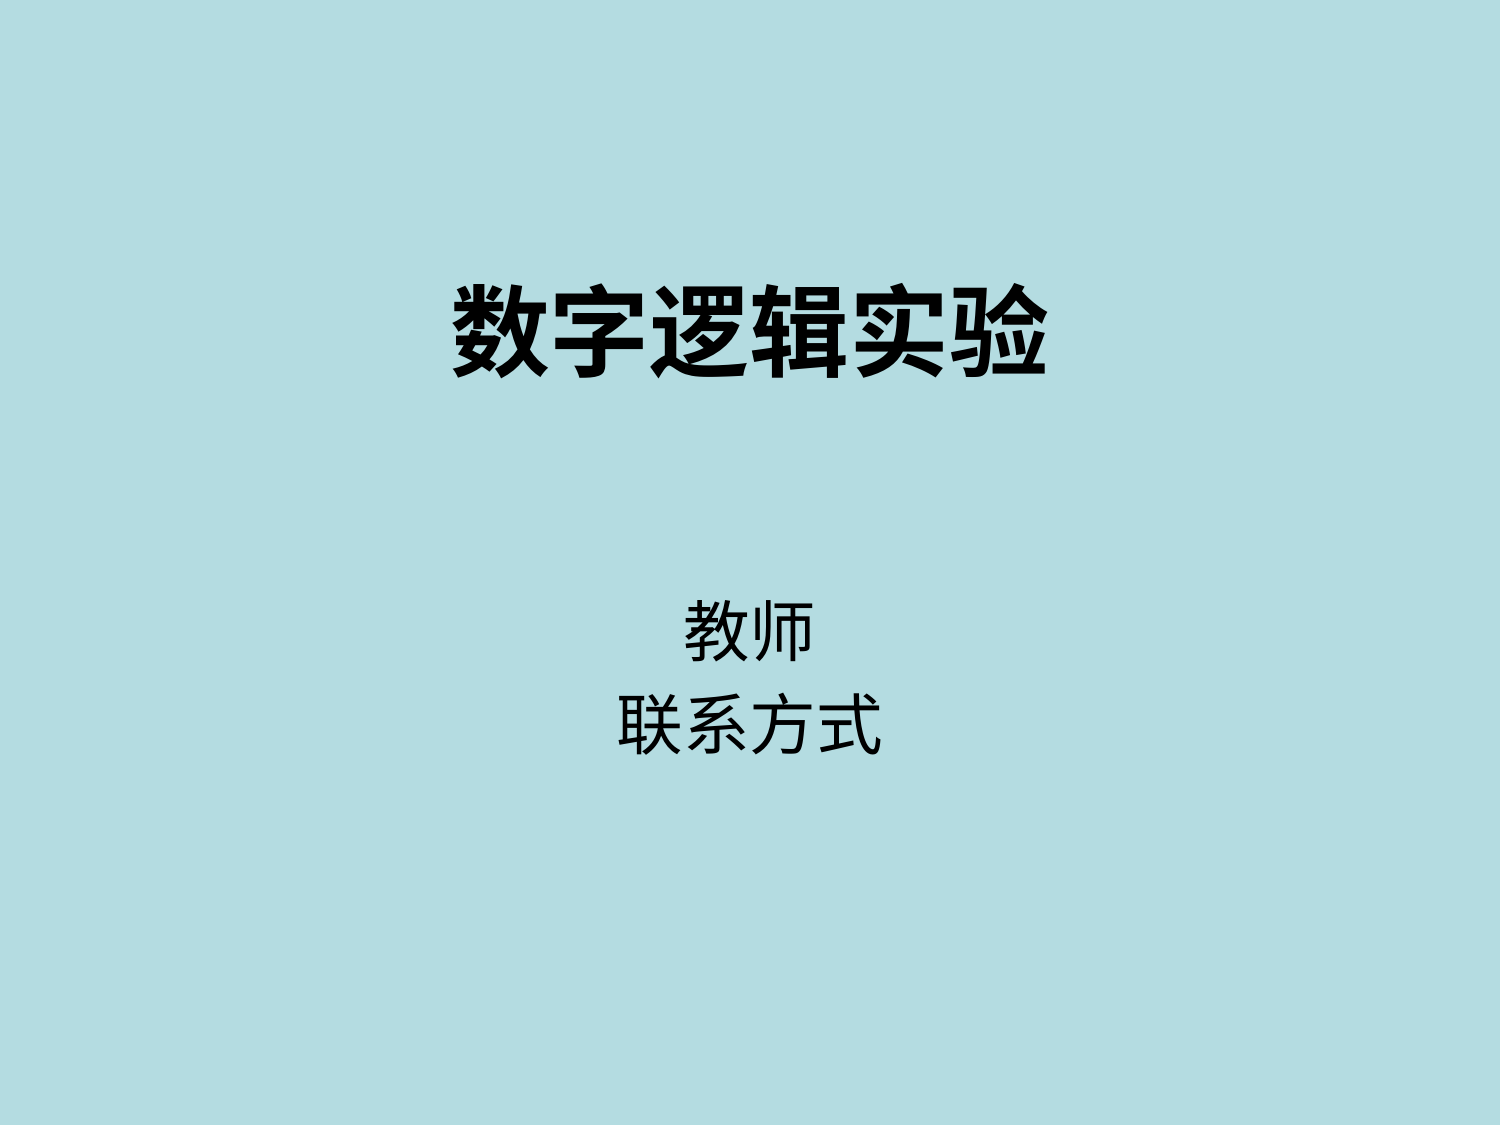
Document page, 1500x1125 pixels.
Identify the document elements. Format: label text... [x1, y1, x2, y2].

list 数字逻辑实验 教师 联系方式 [75, 262, 1425, 1005]
